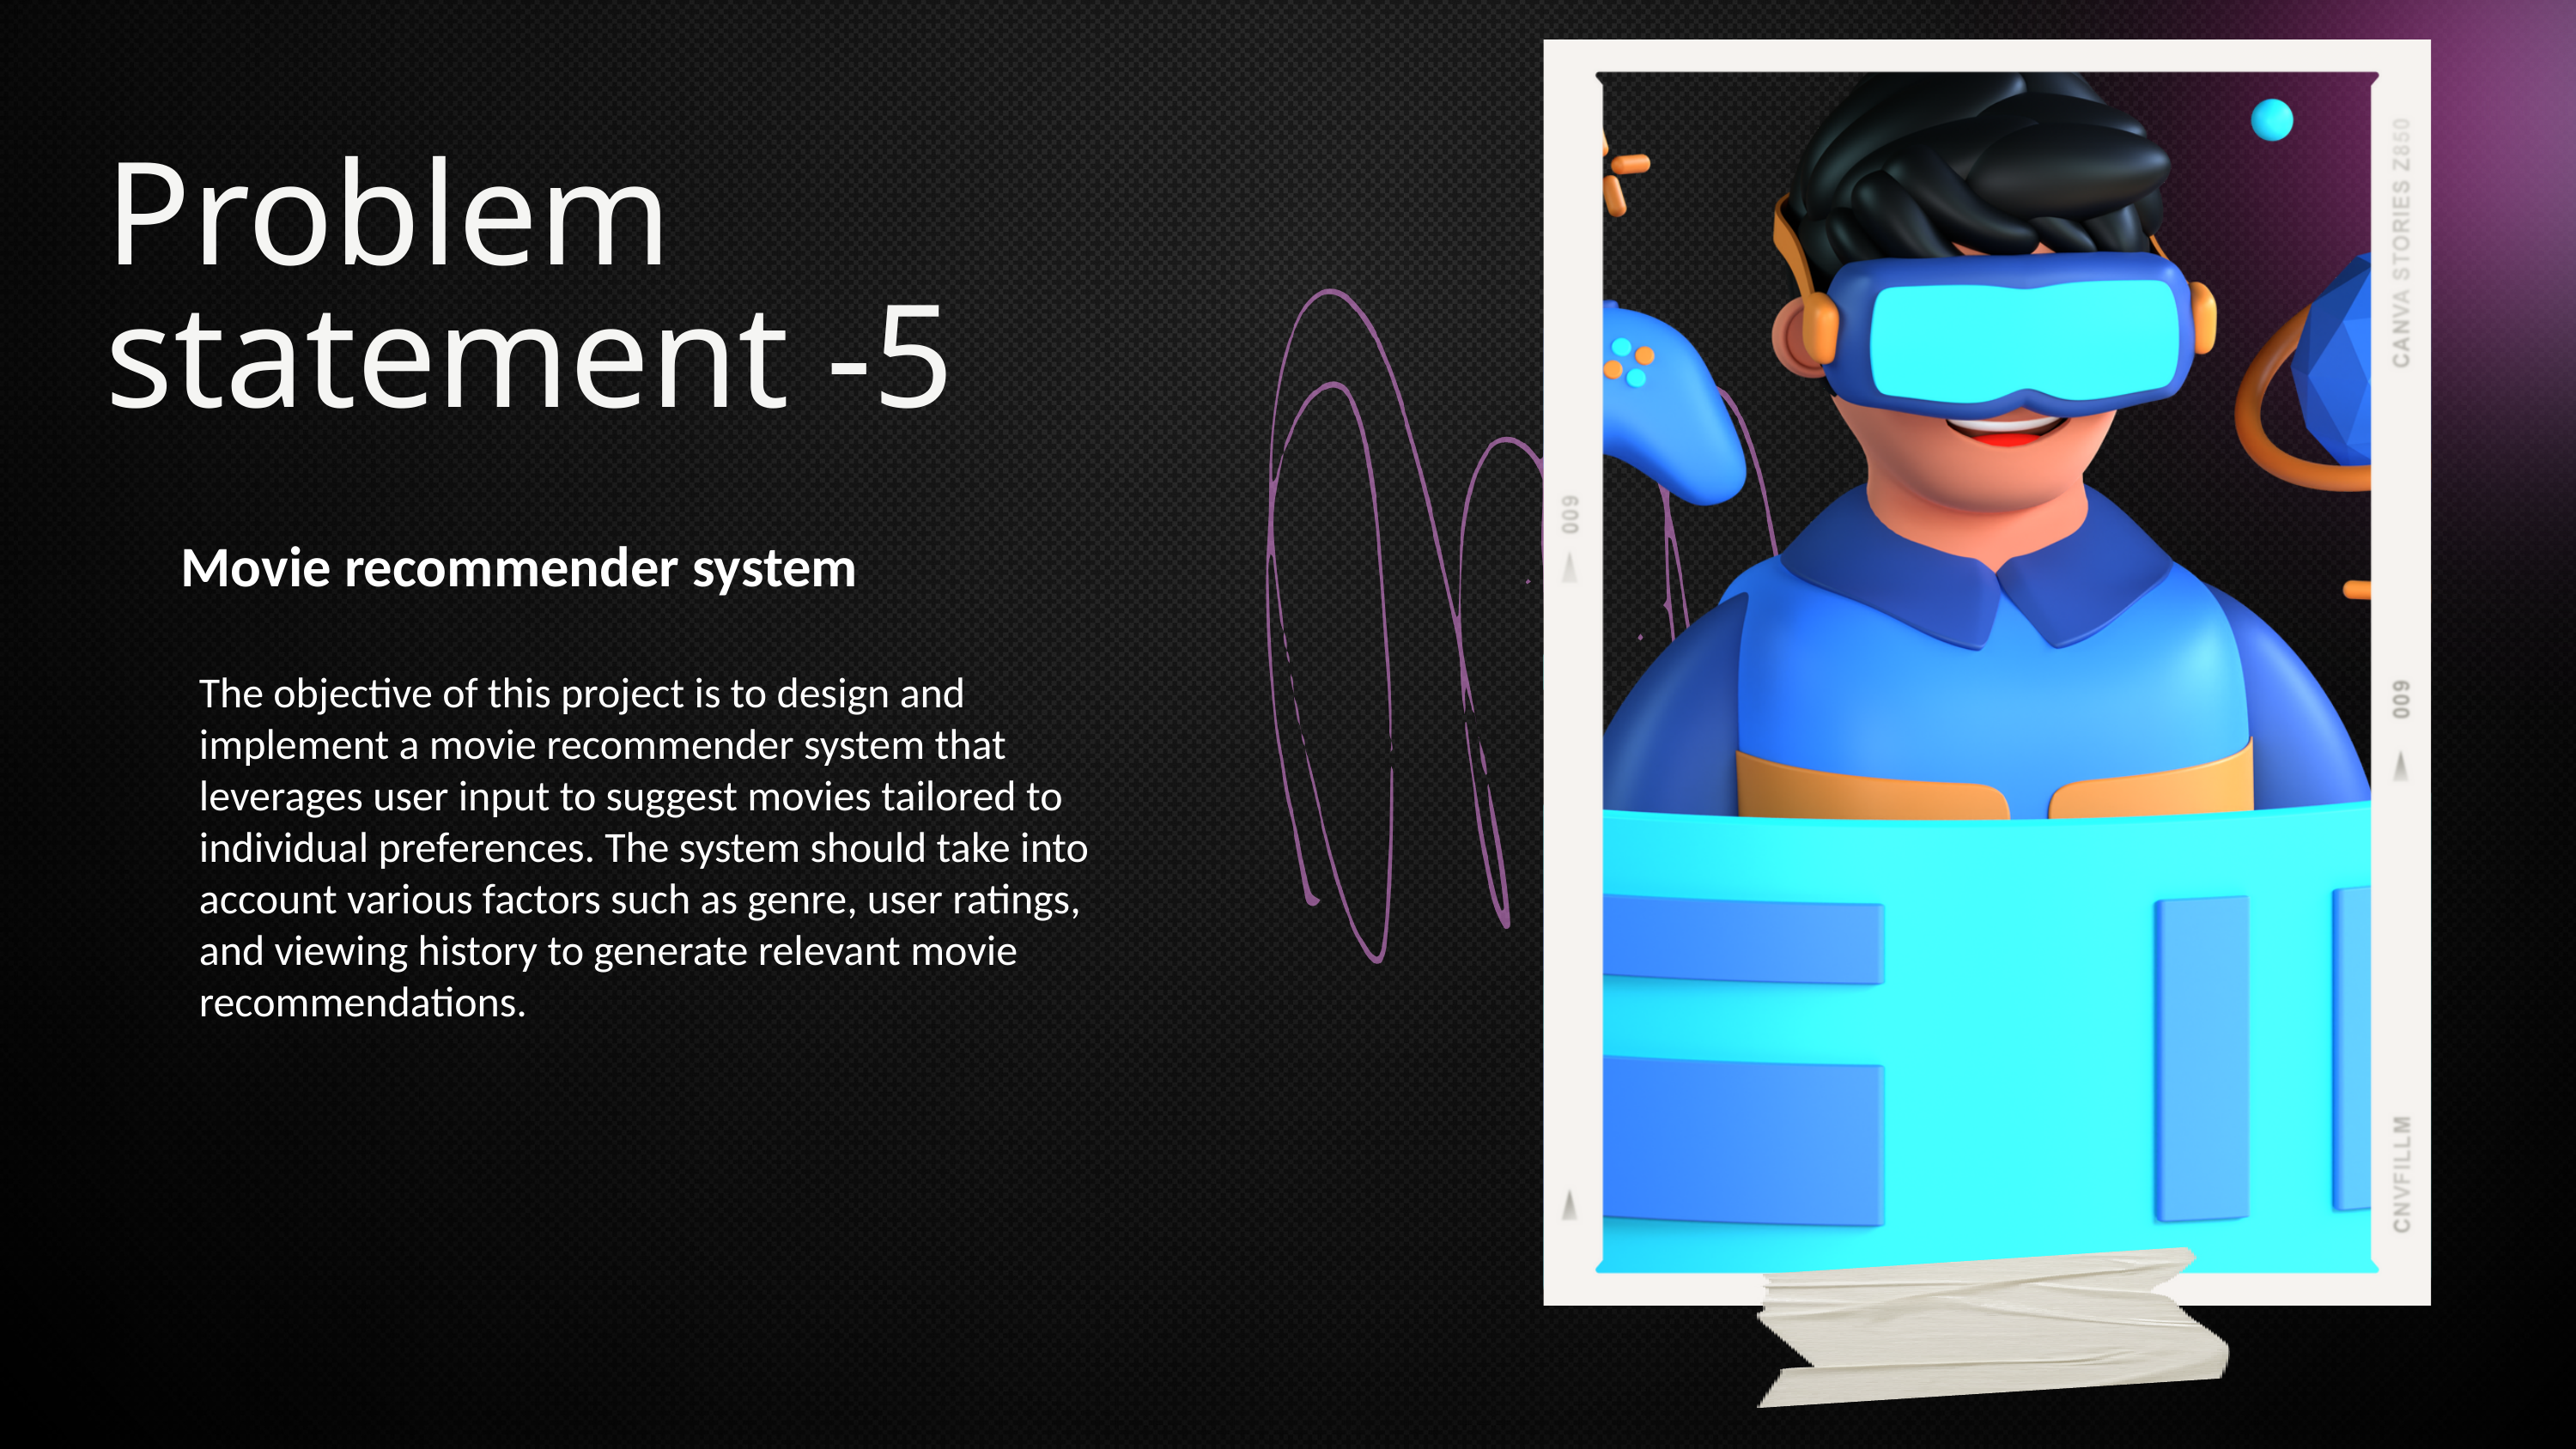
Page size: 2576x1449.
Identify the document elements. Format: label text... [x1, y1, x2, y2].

text_box Movie recommender system [167, 523, 879, 644]
text_box [1746, 1313, 2232, 1409]
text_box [1543, 39, 2432, 1307]
text_box The objective of this project is to design and implement a movie recommender system that leverages user input to suggest movies tailored to individual preferences. The system should take into account various factors such as genre, user ratings, and viewing history to generate relevant movie recommendations. [186, 658, 1170, 1032]
text_box [1266, 286, 1539, 964]
text_box [0, 0, 2576, 1449]
text_box [1958, 0, 2576, 724]
text_box Problem statement -5 [105, 151, 1233, 437]
